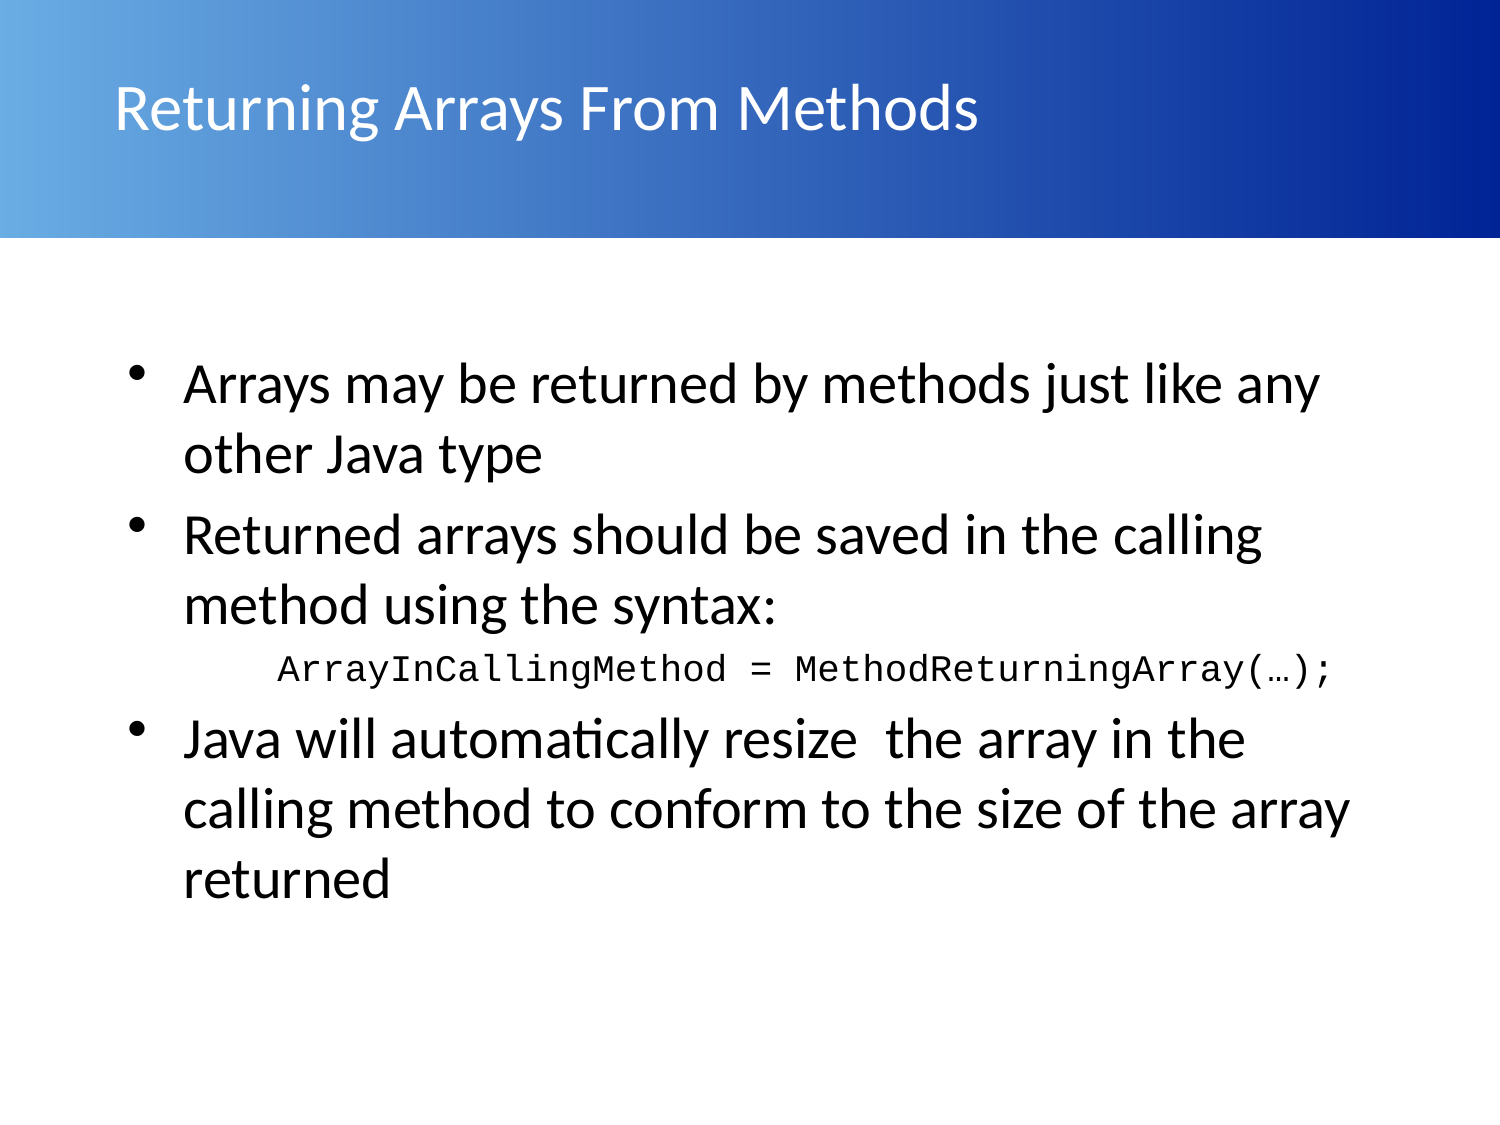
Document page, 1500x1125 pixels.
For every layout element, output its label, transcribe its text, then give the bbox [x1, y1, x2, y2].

text_box Arrays may be returned by methods just like any other Java type Returned arrays should be saved in the calling method using the syntax: ArrayInCallingMethod = MethodReturningArray(…); Java will automatically resize the array in the calling method to conform to the size of the array returned [112, 337, 1388, 1013]
title Returning Arrays From Methods [99, 57, 1450, 150]
